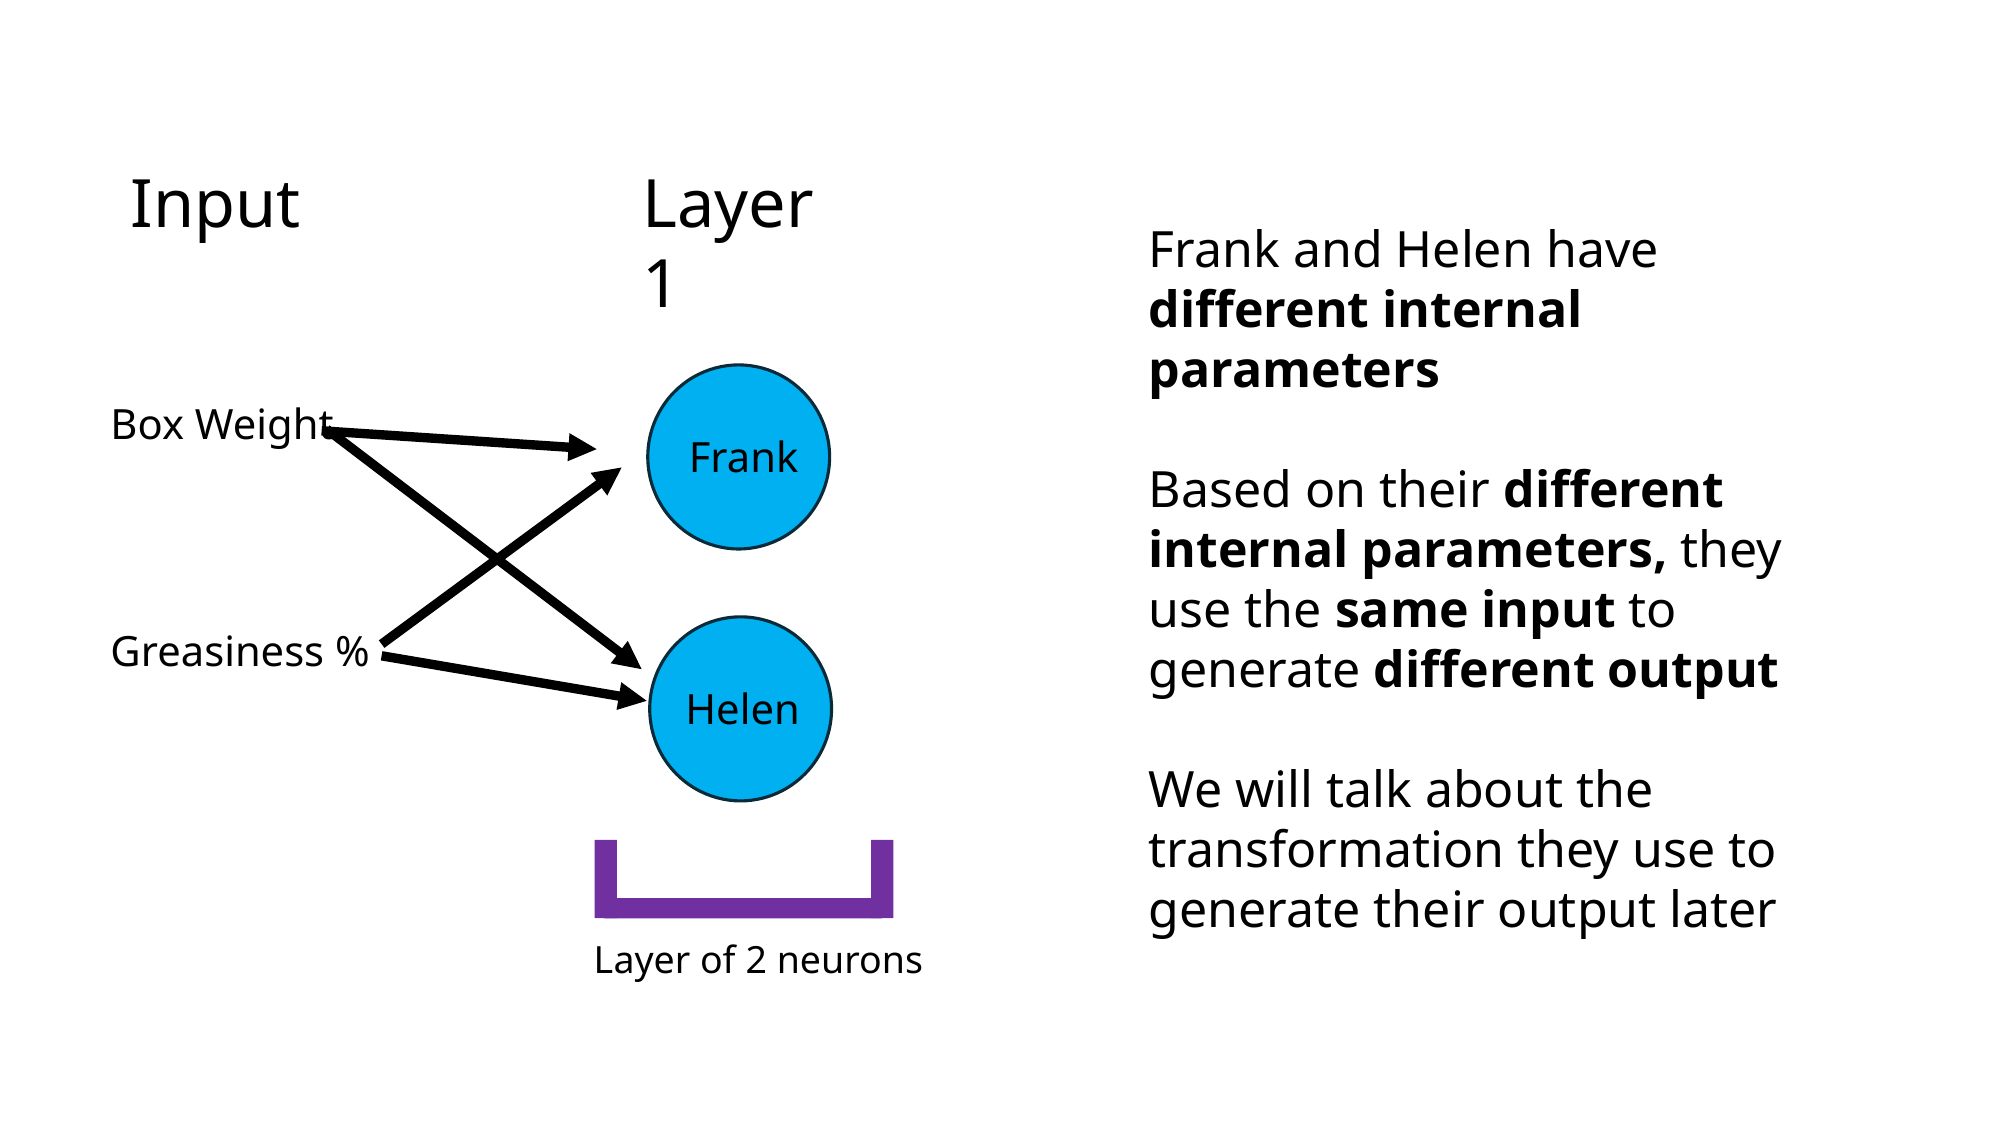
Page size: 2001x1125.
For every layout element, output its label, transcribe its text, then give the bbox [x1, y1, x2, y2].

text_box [321, 430, 326, 450]
text_box Greasiness % [95, 616, 381, 682]
text_box Input [115, 153, 317, 249]
text_box Layer 1 [627, 153, 867, 329]
text_box Layer of 2 neurons [578, 928, 959, 989]
text_box Frank and Helen have different internal parameters Based on their different internal parameters, they use the same input to generate different output We will talk about the transformation they use to generate their output later [1133, 210, 1826, 946]
text_box Box Weight [95, 390, 401, 456]
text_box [381, 655, 648, 702]
text_box Helen [670, 675, 817, 741]
text_box [648, 615, 834, 803]
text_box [594, 839, 894, 920]
text_box [646, 363, 832, 551]
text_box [326, 428, 643, 670]
text_box Frank [673, 423, 821, 489]
